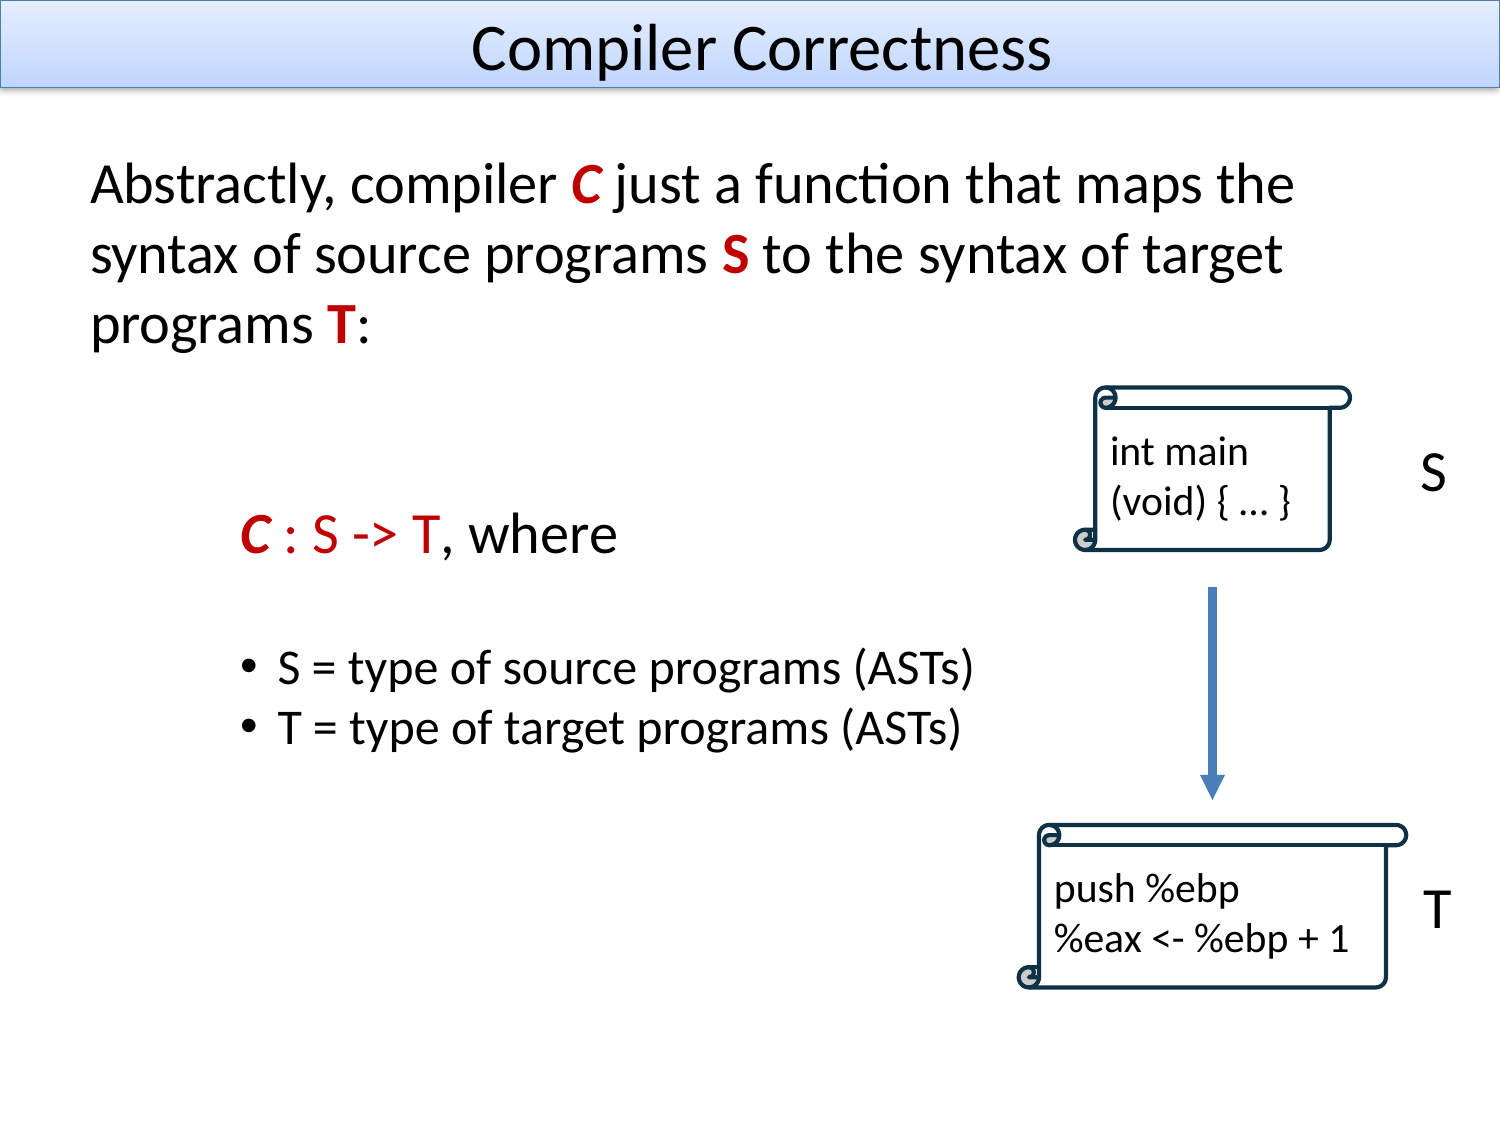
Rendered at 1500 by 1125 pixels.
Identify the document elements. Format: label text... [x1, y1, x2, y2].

text_box T [1409, 863, 1468, 949]
text_box push %ebp %eax <- %ebp + 1 [1016, 822, 1409, 990]
title Compiler Correctness [87, 0, 1438, 97]
text_box S [1405, 425, 1462, 511]
text_box int main (void) { … } [1072, 385, 1353, 553]
list Abstractly, compiler C just a function that maps the syntax of source programs S to the syntax of target programs T: C : S -> T, where S = type of source programs (ASTs) T = type of target programs (ASTs) [75, 137, 1425, 1038]
